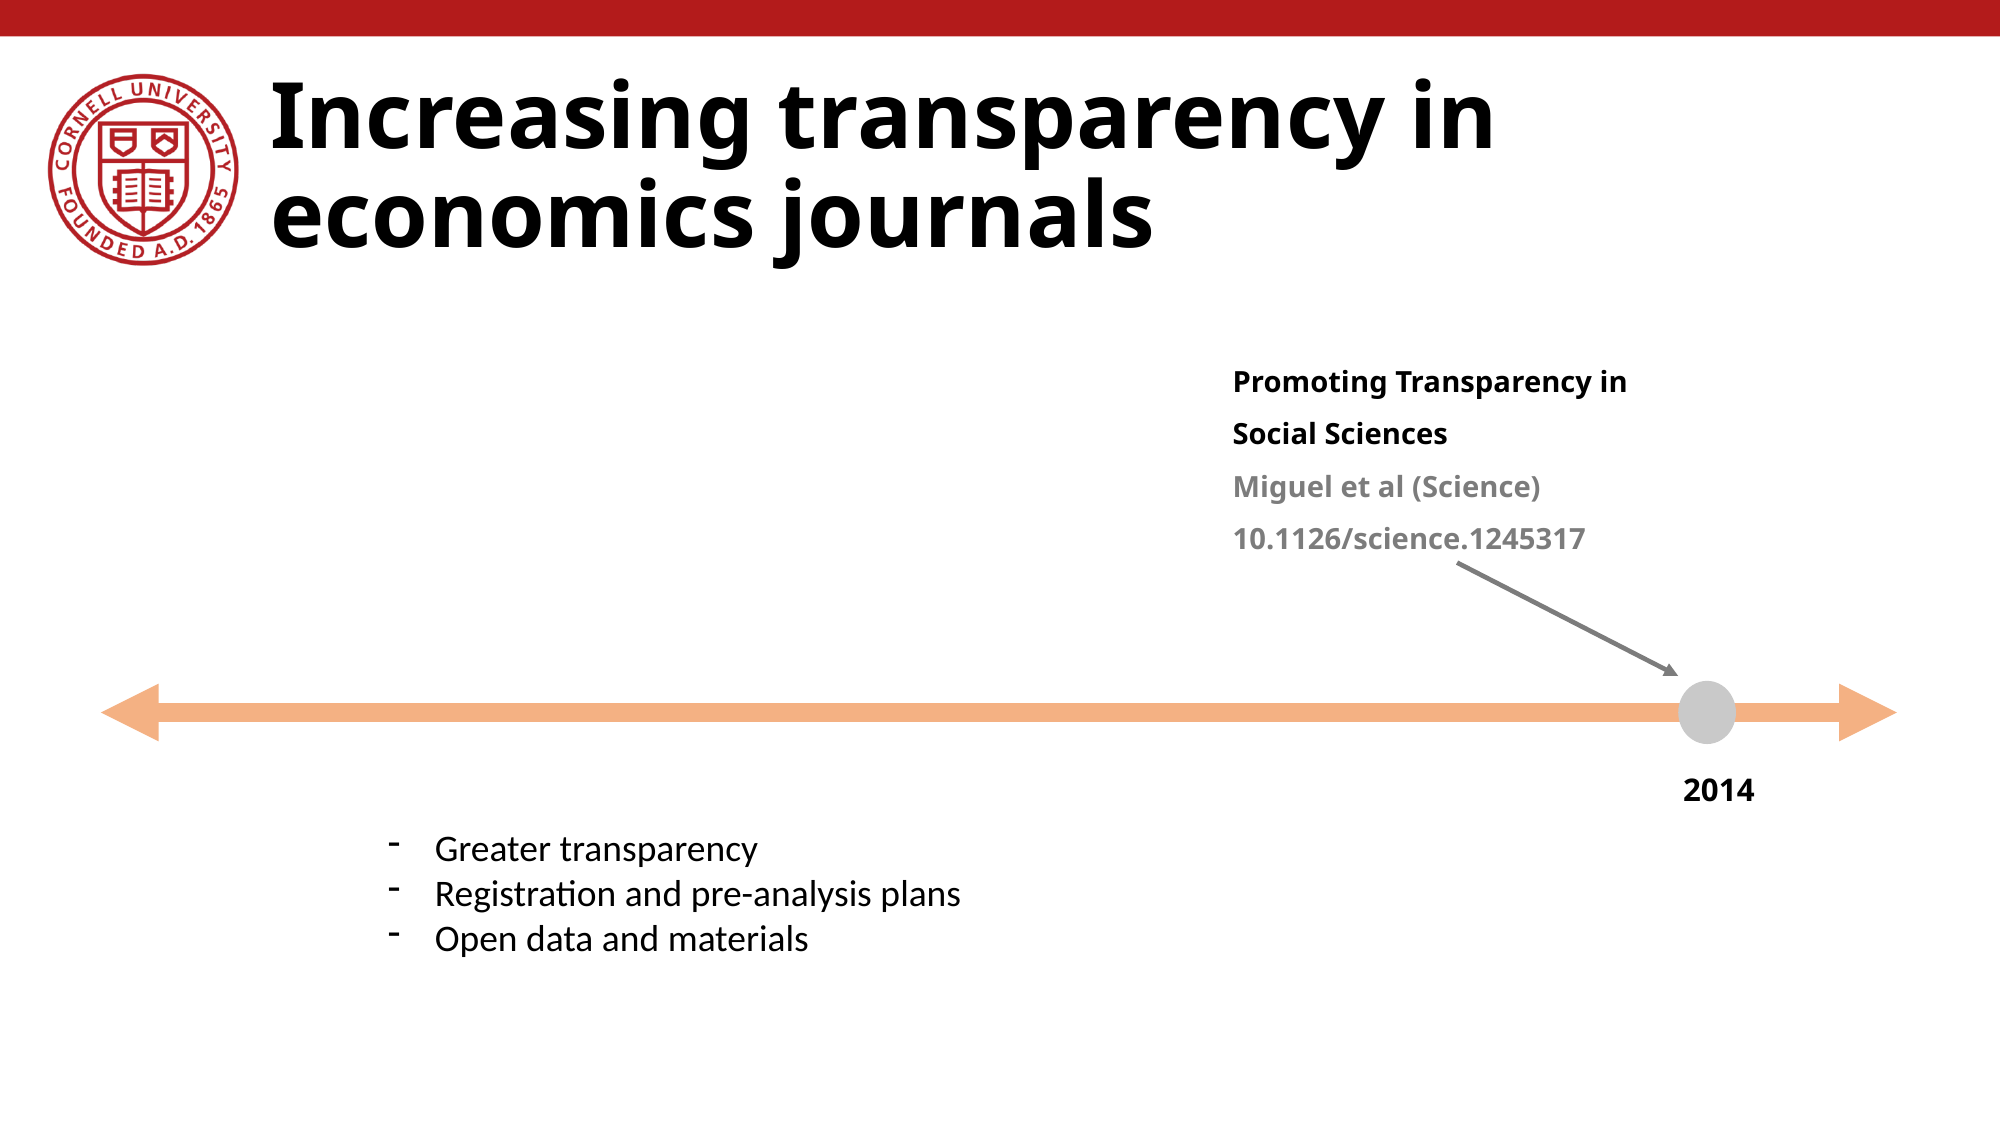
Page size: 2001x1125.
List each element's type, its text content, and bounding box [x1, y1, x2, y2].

text_box 2014 [1541, 751, 1897, 817]
text_box Greater transparency Registration and pre-analysis plans Open data and materials [373, 816, 1489, 967]
picture [39, 65, 255, 274]
text_box [1677, 713, 1737, 746]
title Increasing transparency in economics journals [255, 59, 1860, 278]
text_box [1456, 446, 1679, 676]
text_box [1677, 679, 1737, 712]
text_box Promoting Transparency in Social Sciences Miguel et al (Science) 10.1126/science.1245317 [1218, 338, 1697, 563]
